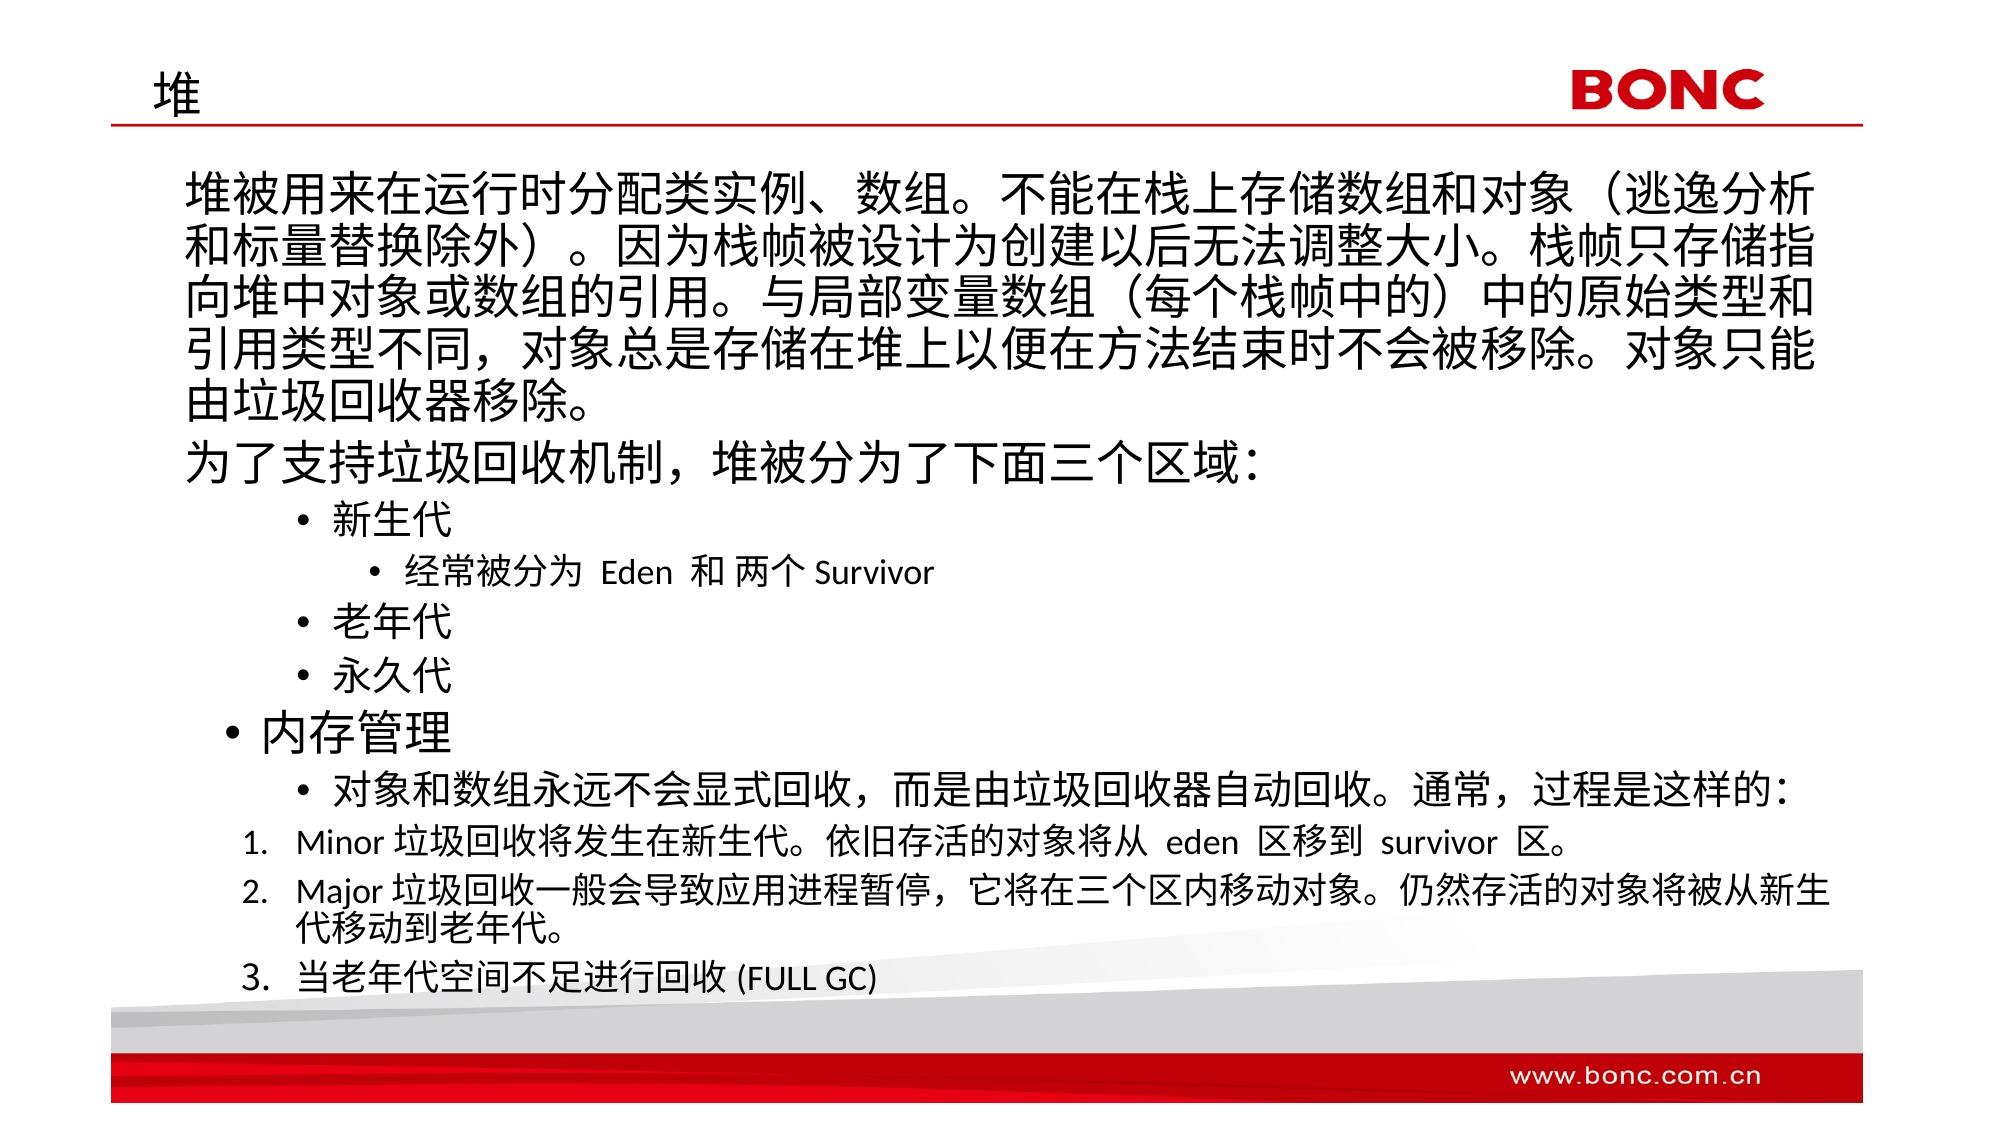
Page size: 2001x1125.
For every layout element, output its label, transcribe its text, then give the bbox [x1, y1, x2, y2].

list 堆被用来在运行时分配类实例、数组。不能在栈上存储数组和对象（逃逸分析和标量替换除外）。因为栈帧被设计为创建以后无法调整大小。栈帧只存储指向堆中对象或数组的引用。与局部变量数组（每个栈帧中的）中的原始类型和引用类型不同，对象总是存储在堆上以便在方法结束时不会被移除。对象只能由垃圾回收器移除。 为了支持垃圾回收机制，堆被分为了下面三个区域： 新生代 经常被分为 Eden 和 两个Survivor 老年代 永久代 内存管理 对象和数组永远不会显式回收，而是由垃圾回收器自动回收。通常，过程是这样的： Minor垃圾回收将发生在新生代。依旧存活的对象将从 eden 区移到 survivor 区。 Major垃圾回收一般会导致应用进程暂停，它将在三个区内移动对象。仍然存活的对象将被从新生代移动到老年代。 当老年代空间不足进行回收(FULL GC) [137, 162, 1863, 1014]
picture [111, 6, 1863, 1103]
title 堆 [137, 59, 784, 135]
